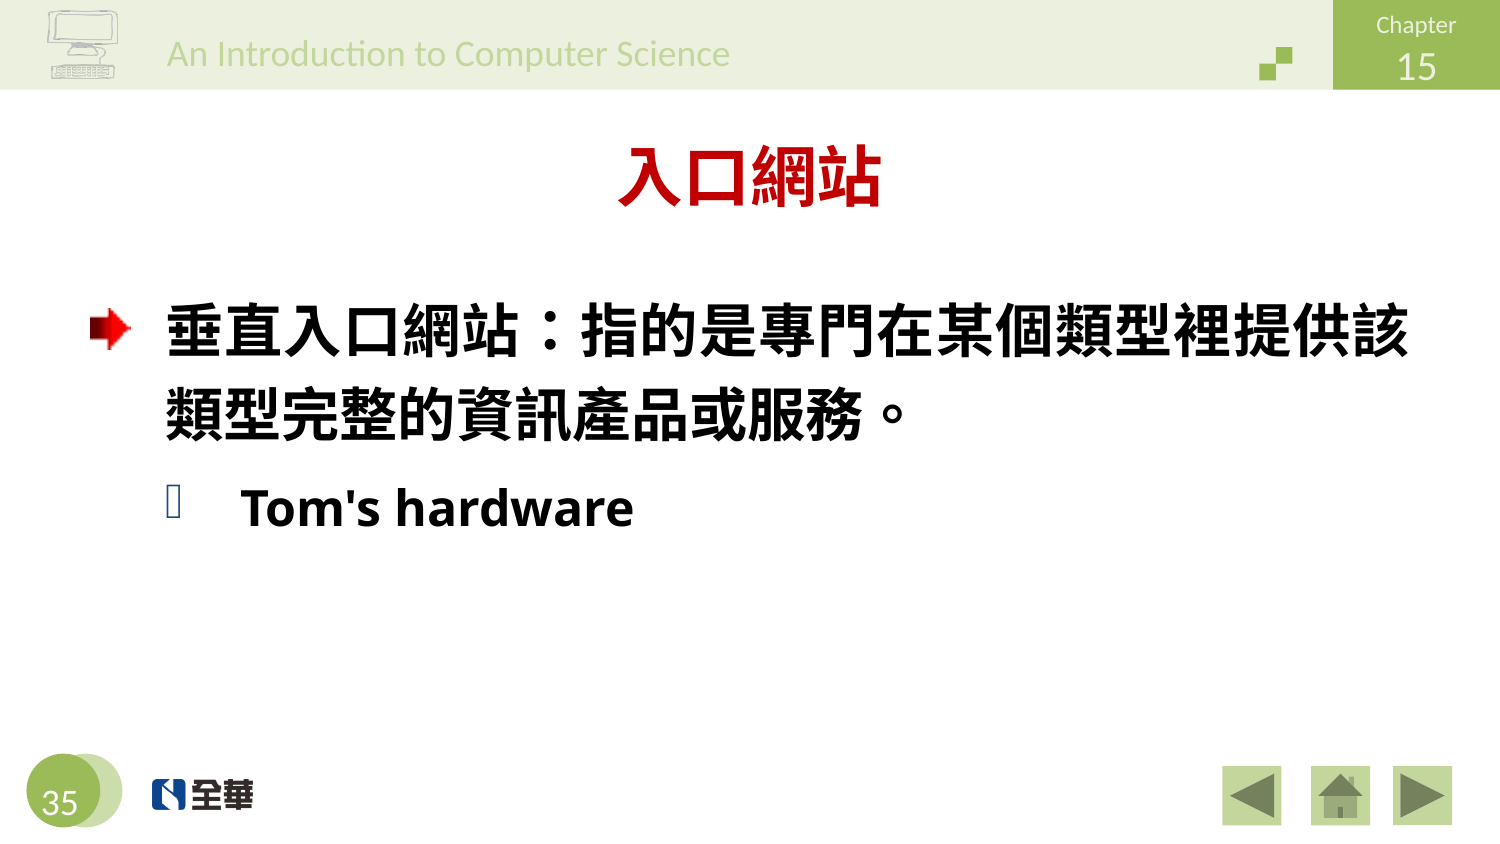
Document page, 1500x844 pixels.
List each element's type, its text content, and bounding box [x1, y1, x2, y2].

picture [47, 10, 118, 79]
list 垂直入口網站：指的是專門在某個類型裡提供該類型完整的資訊產品或服務。 Tom's hardware [75, 272, 1425, 754]
picture [152, 779, 253, 810]
title 入口網站 [75, 104, 1425, 245]
picture [90, 308, 131, 350]
